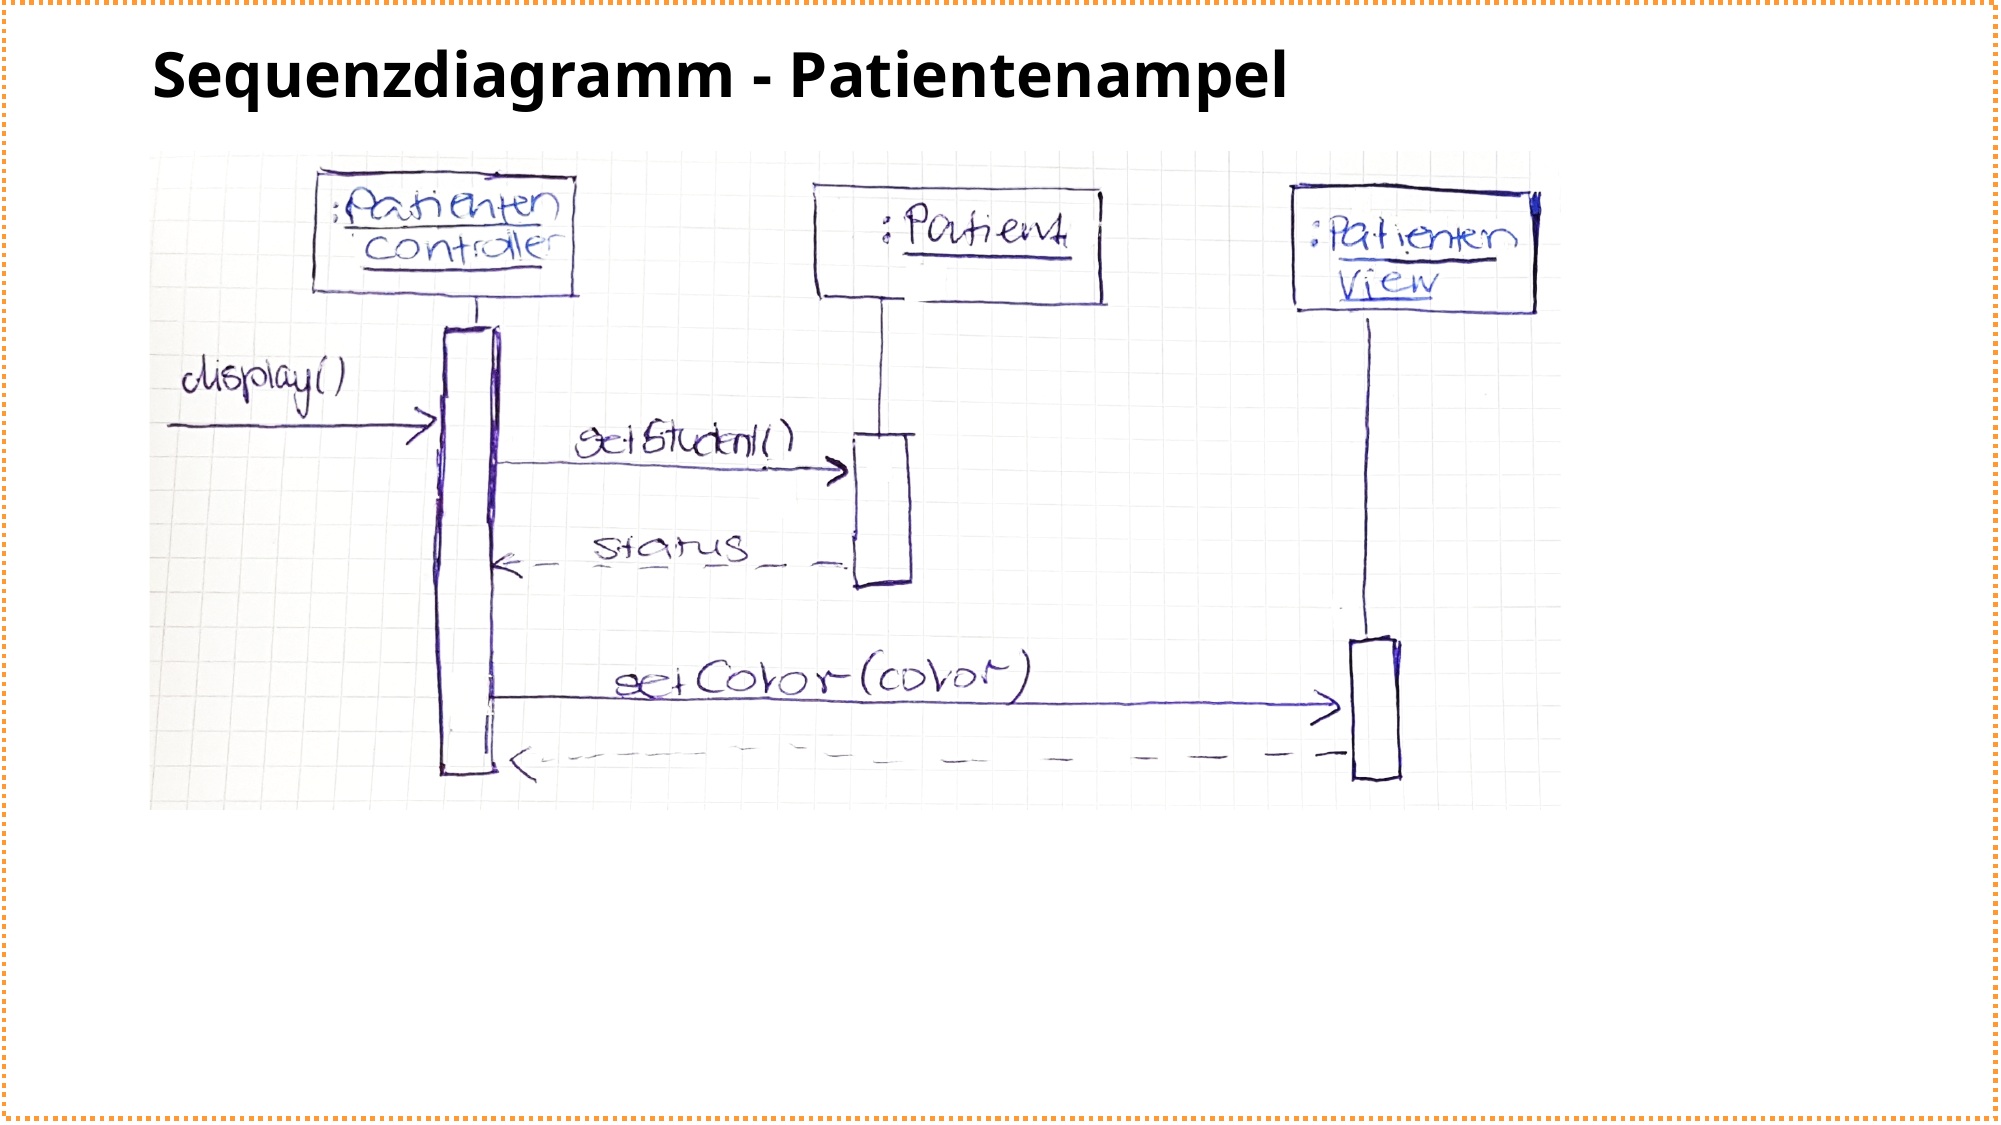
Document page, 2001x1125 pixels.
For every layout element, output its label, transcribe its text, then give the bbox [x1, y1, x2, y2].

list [149, 151, 1561, 810]
text_box Sequenzdiagramm - Patientenampel [137, 27, 1863, 179]
